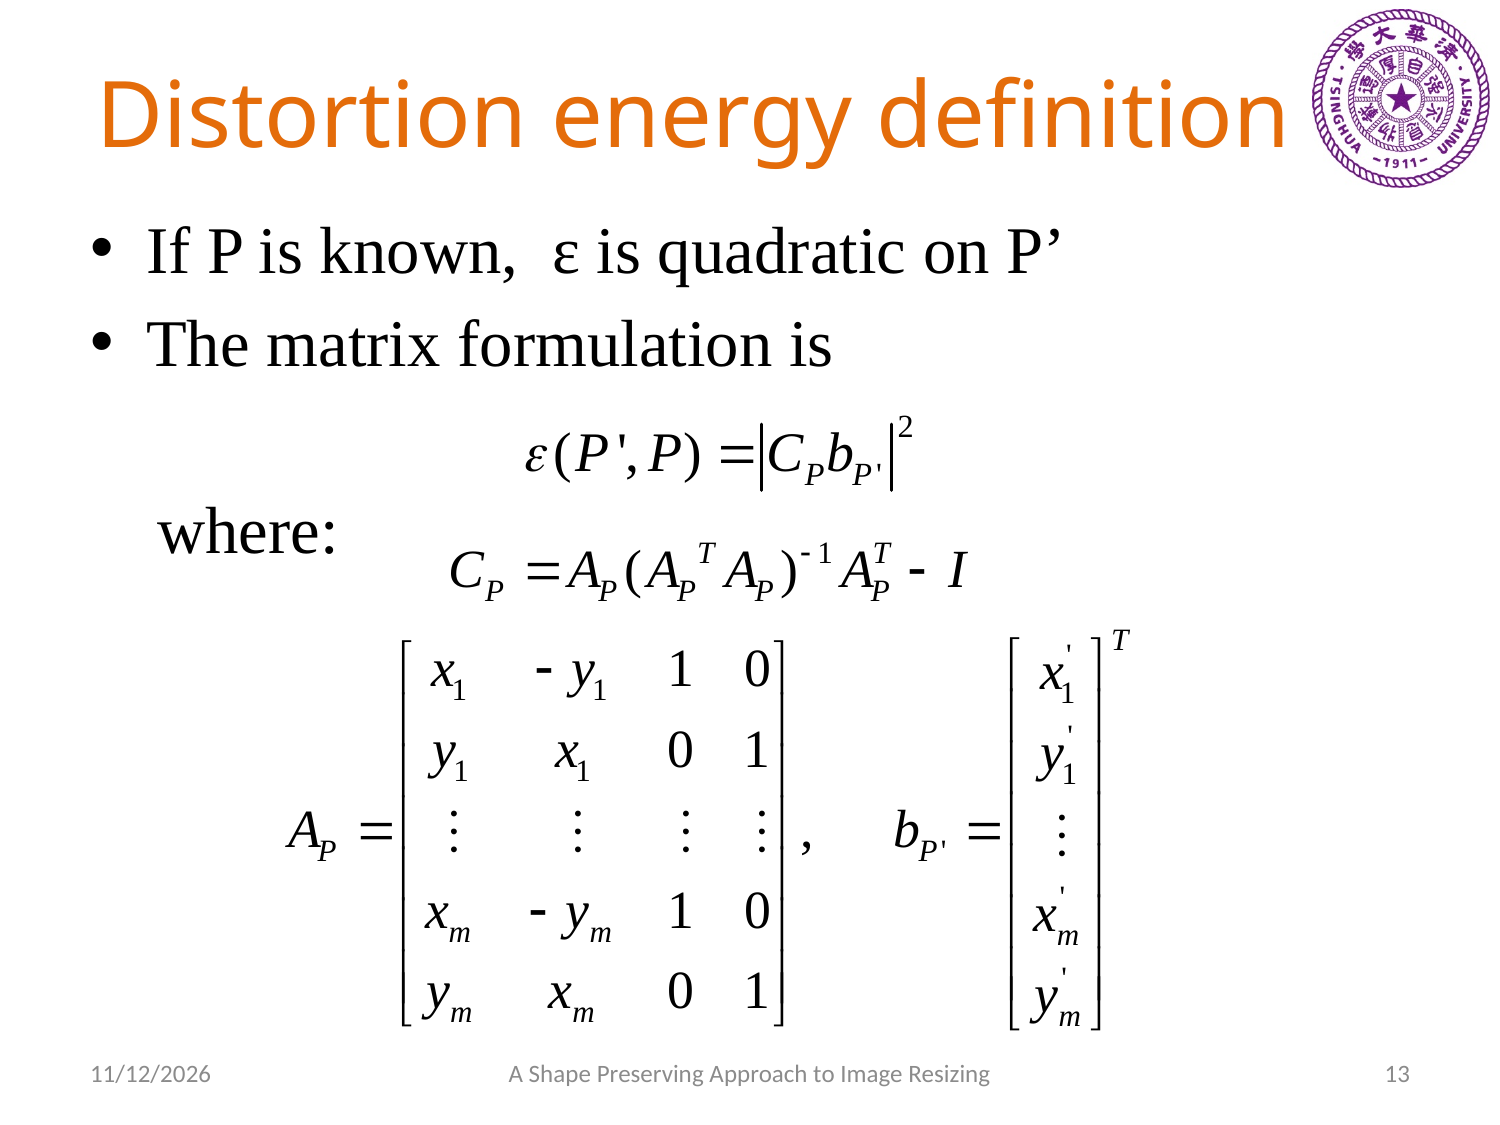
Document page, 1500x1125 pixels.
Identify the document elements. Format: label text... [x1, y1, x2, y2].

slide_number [75, 1042, 247, 1103]
title Distortion energy definition [74, 44, 1313, 177]
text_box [515, 401, 926, 505]
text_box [275, 529, 1149, 1041]
footer A Shape Preserving Approach to Image Resizing [269, 1042, 1231, 1103]
slide_number 13 [1253, 1042, 1425, 1103]
picture [1312, 9, 1490, 188]
list If P is known, ε is quadratic on P’ The matrix formulation is where: [74, 198, 1426, 1006]
